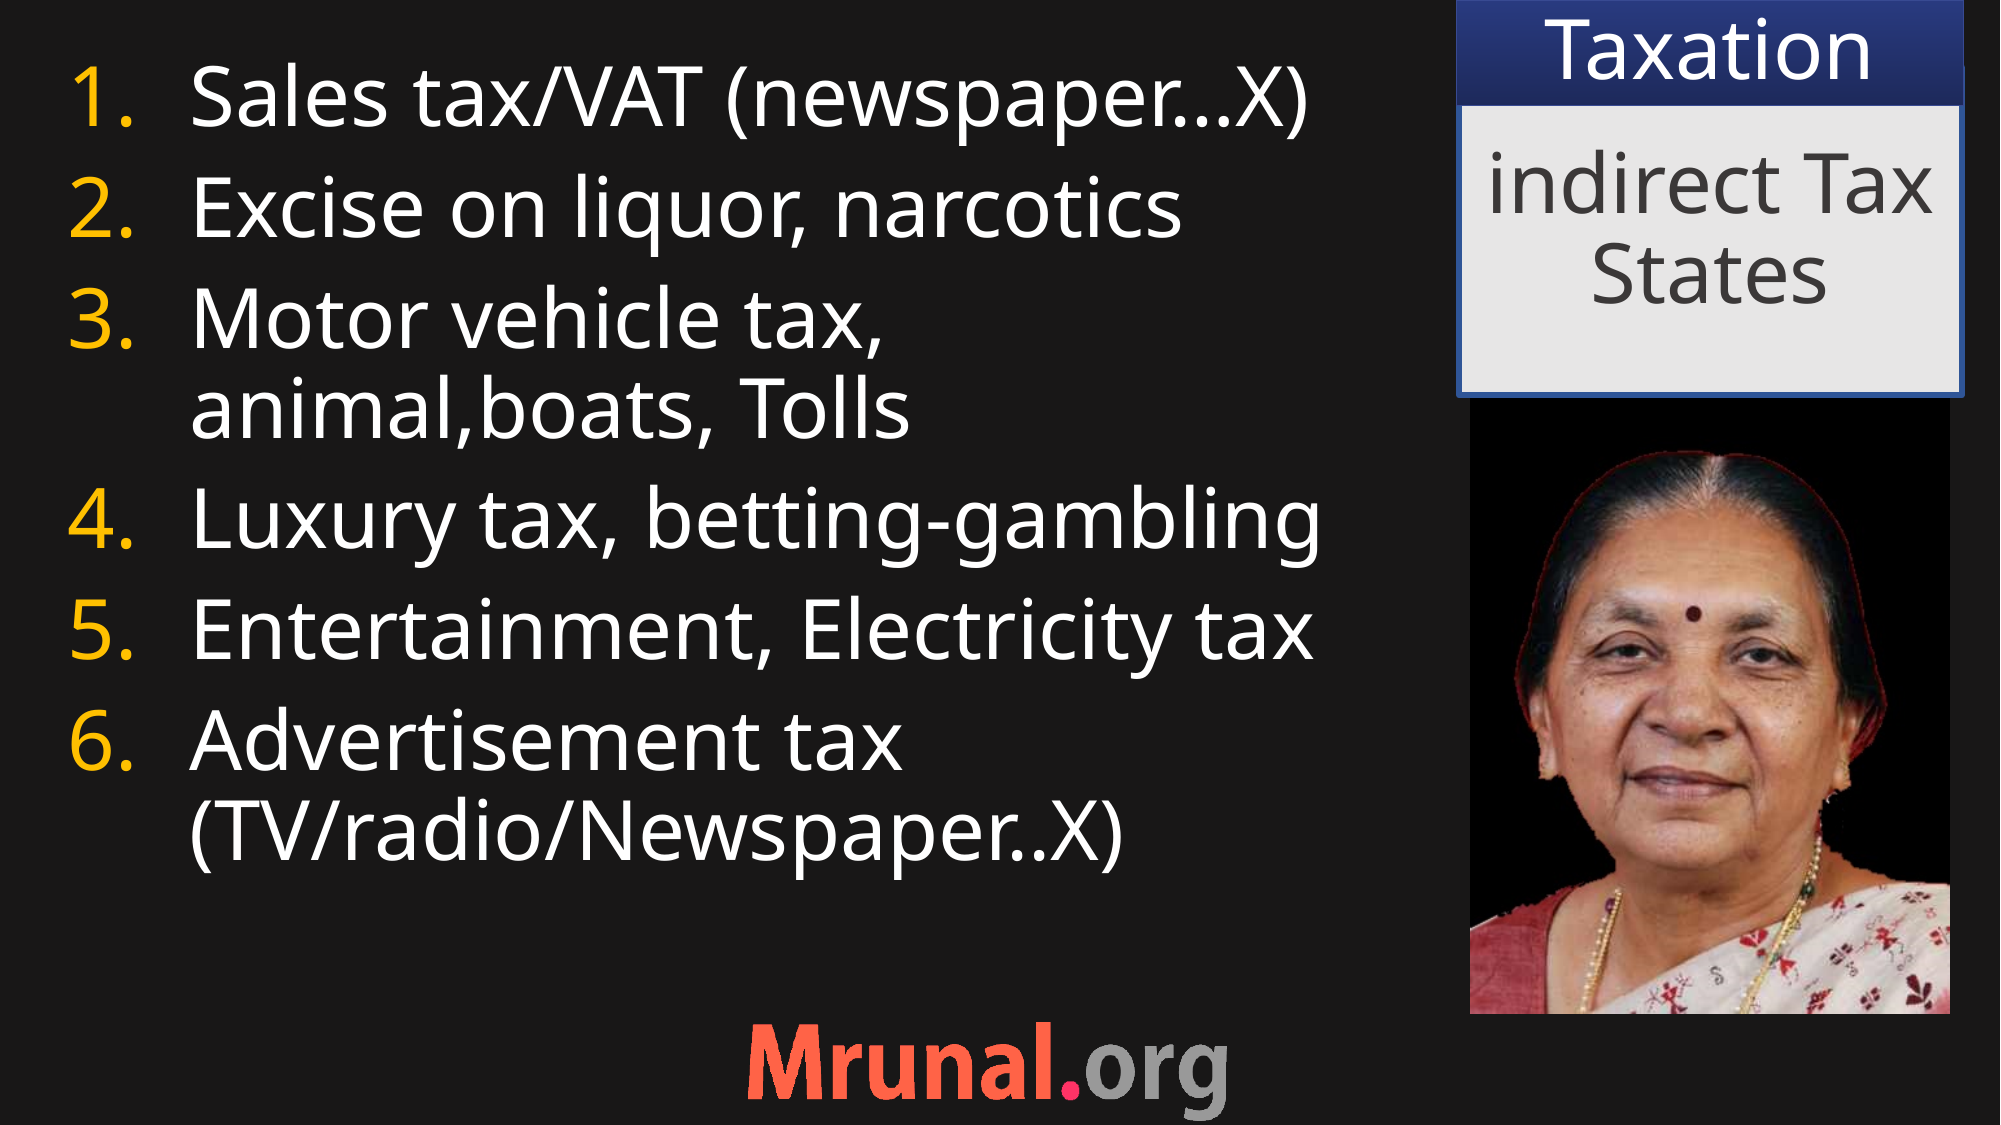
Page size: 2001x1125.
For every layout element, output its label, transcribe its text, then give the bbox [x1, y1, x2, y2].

title indirect Tax States [1456, 65, 1965, 398]
list Taxation [1456, 0, 1964, 106]
picture [741, 1014, 1230, 1125]
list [1469, 394, 1950, 1014]
list Sales tax/VAT (newspaper…X) Excise on liquor, narcotics Motor vehicle tax, animal,boats, Tolls Luxury tax, betting-gambling Entertainment, Electricity tax Advertisement tax (TV/radio/Newspaper..X) [52, 47, 1447, 1014]
